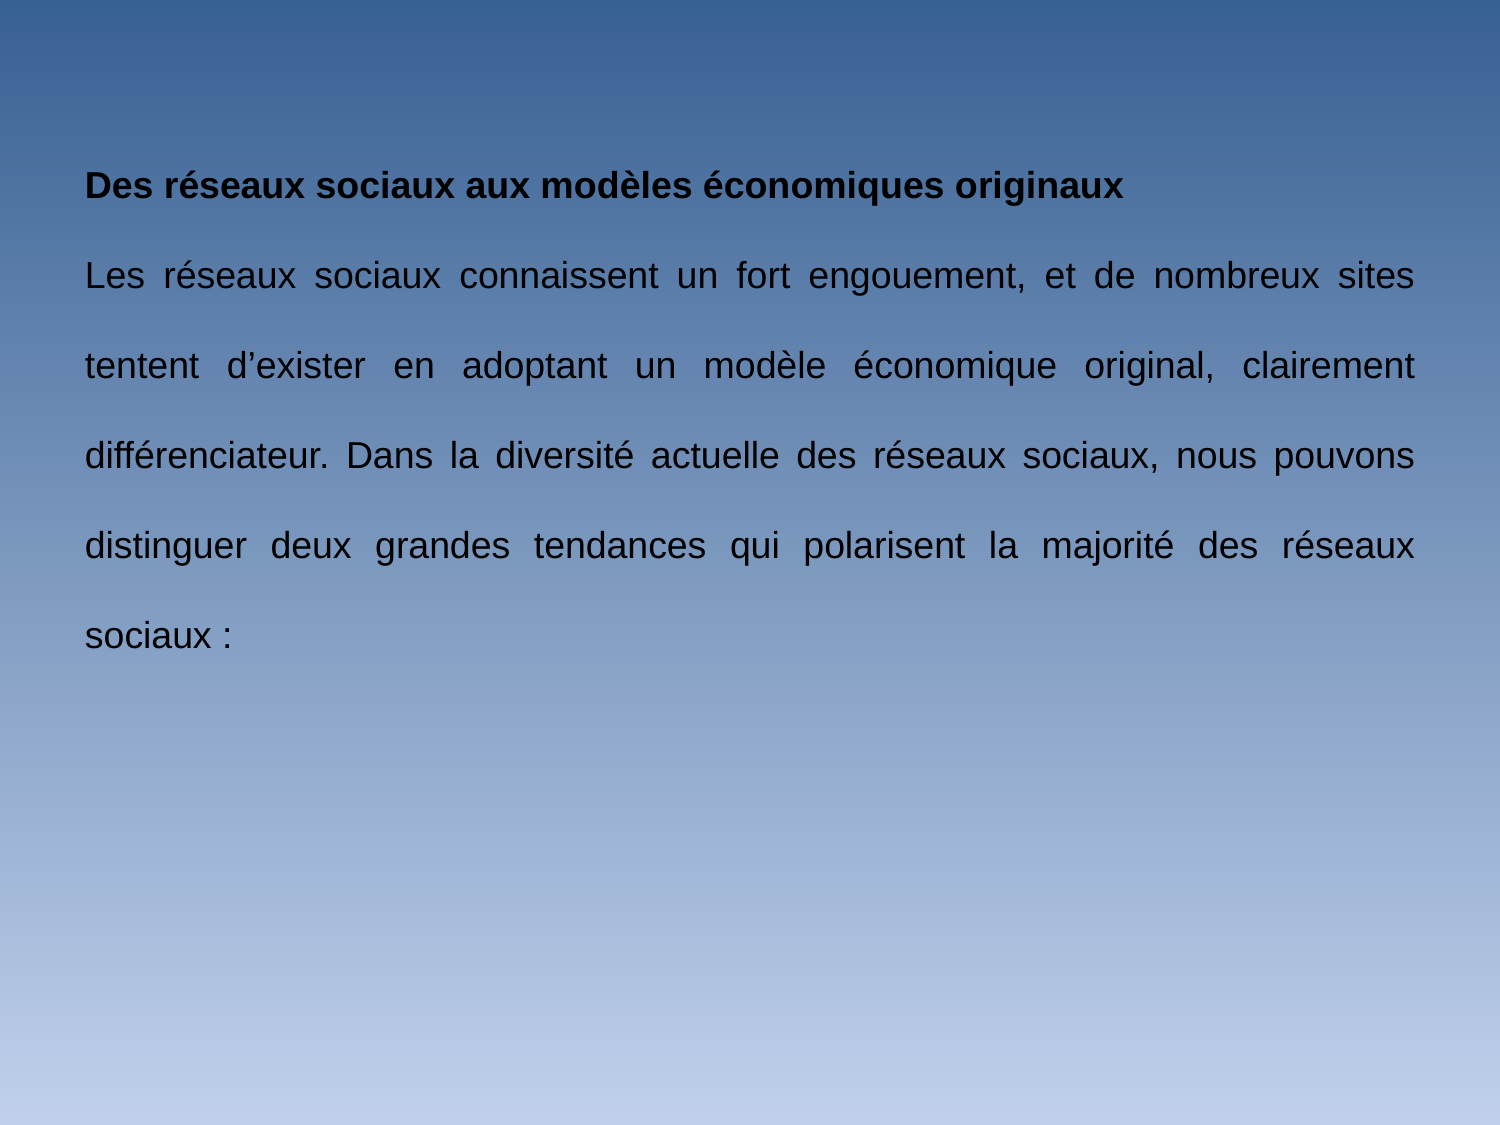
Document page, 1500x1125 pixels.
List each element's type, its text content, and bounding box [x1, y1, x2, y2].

text_box Des réseaux sociaux aux modèles économiques originaux Les réseaux sociaux connaissent un fort engouement, et de nombreux sites tentent d’exister en adoptant un modèle économique original, clairement différenciateur. Dans la diversité actuelle des réseaux sociaux, nous pouvons distinguer deux grandes tendances qui polarisent la majorité des réseaux sociaux : [70, 108, 1430, 663]
